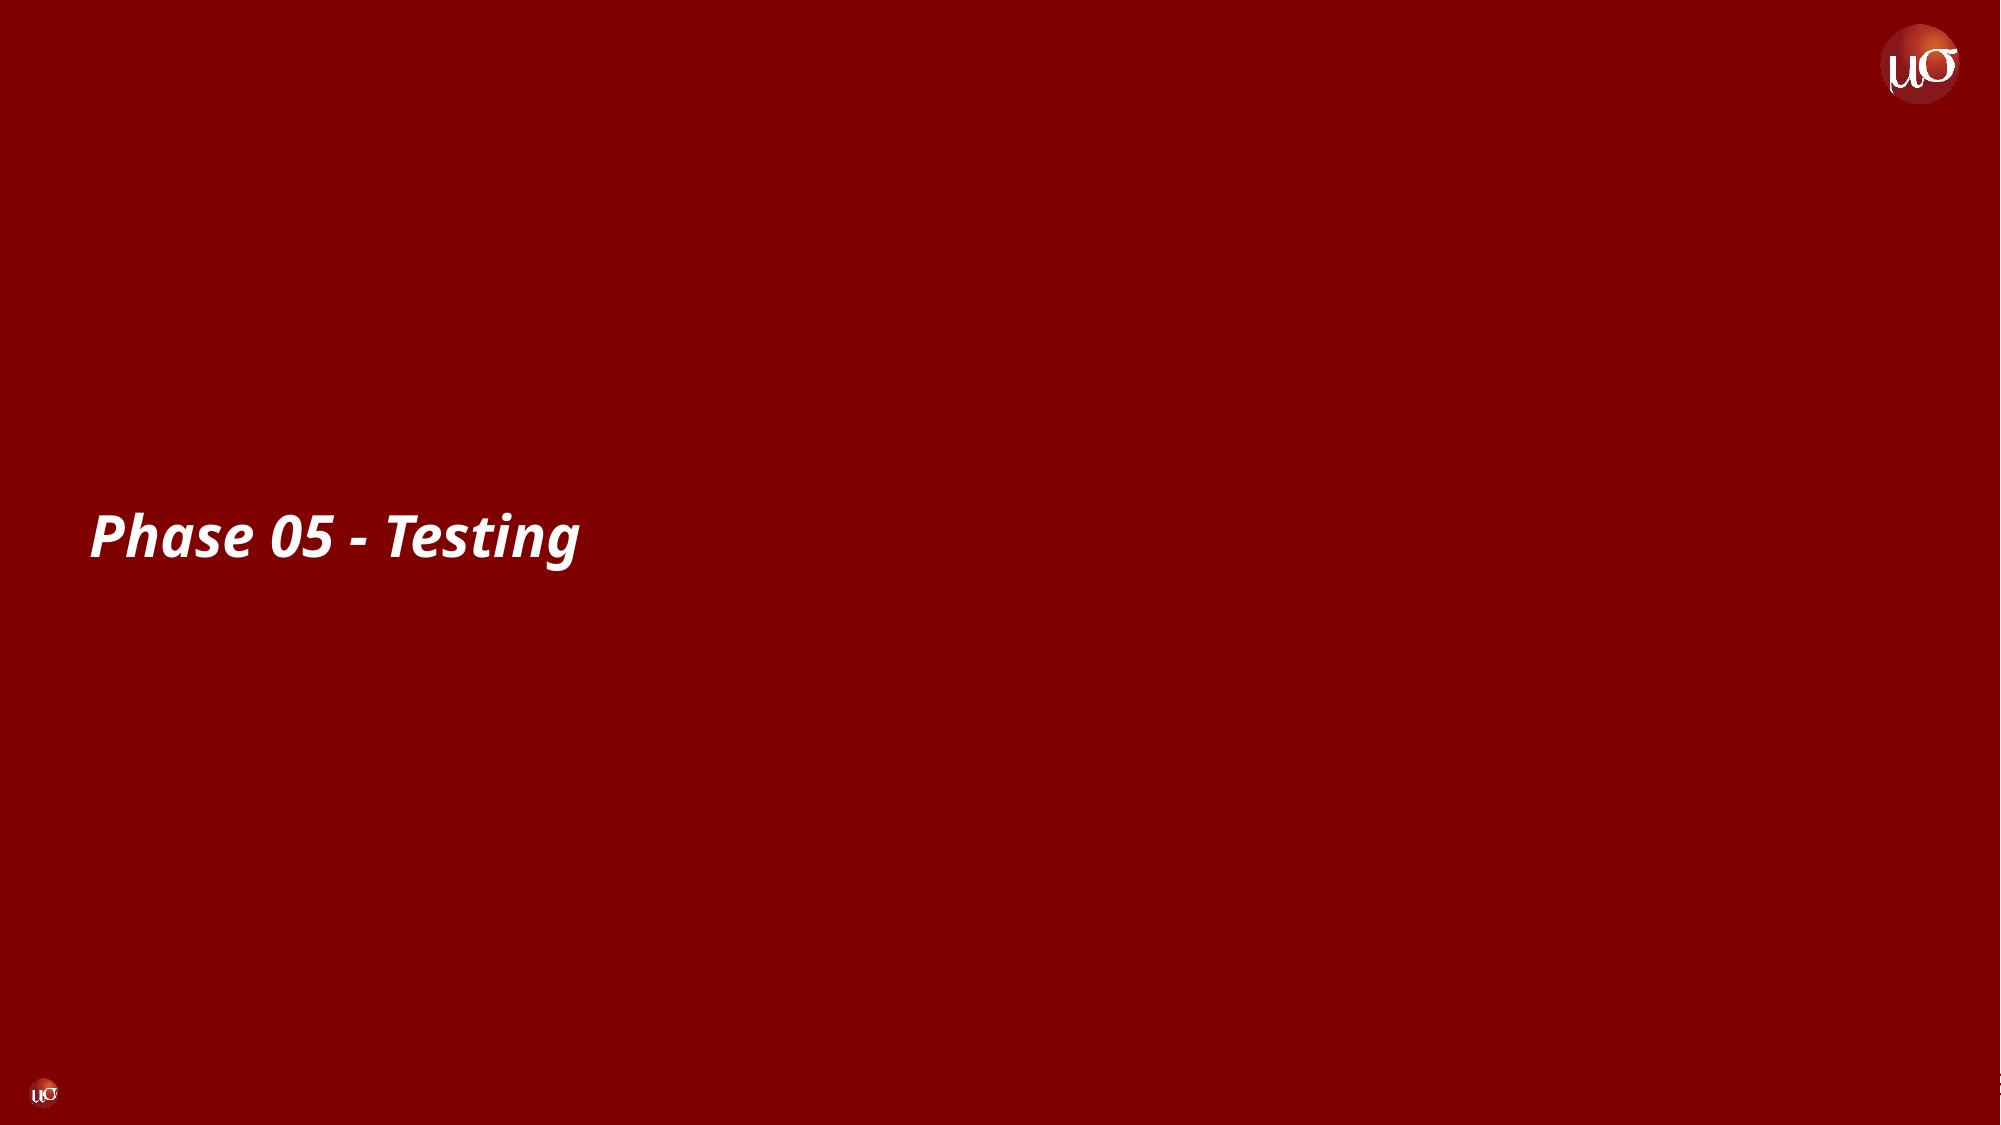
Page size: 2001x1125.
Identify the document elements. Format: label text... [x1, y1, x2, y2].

picture [26, 1078, 61, 1109]
picture [1874, 24, 1966, 111]
text_box Phase 05 - Testing [75, 491, 1380, 577]
